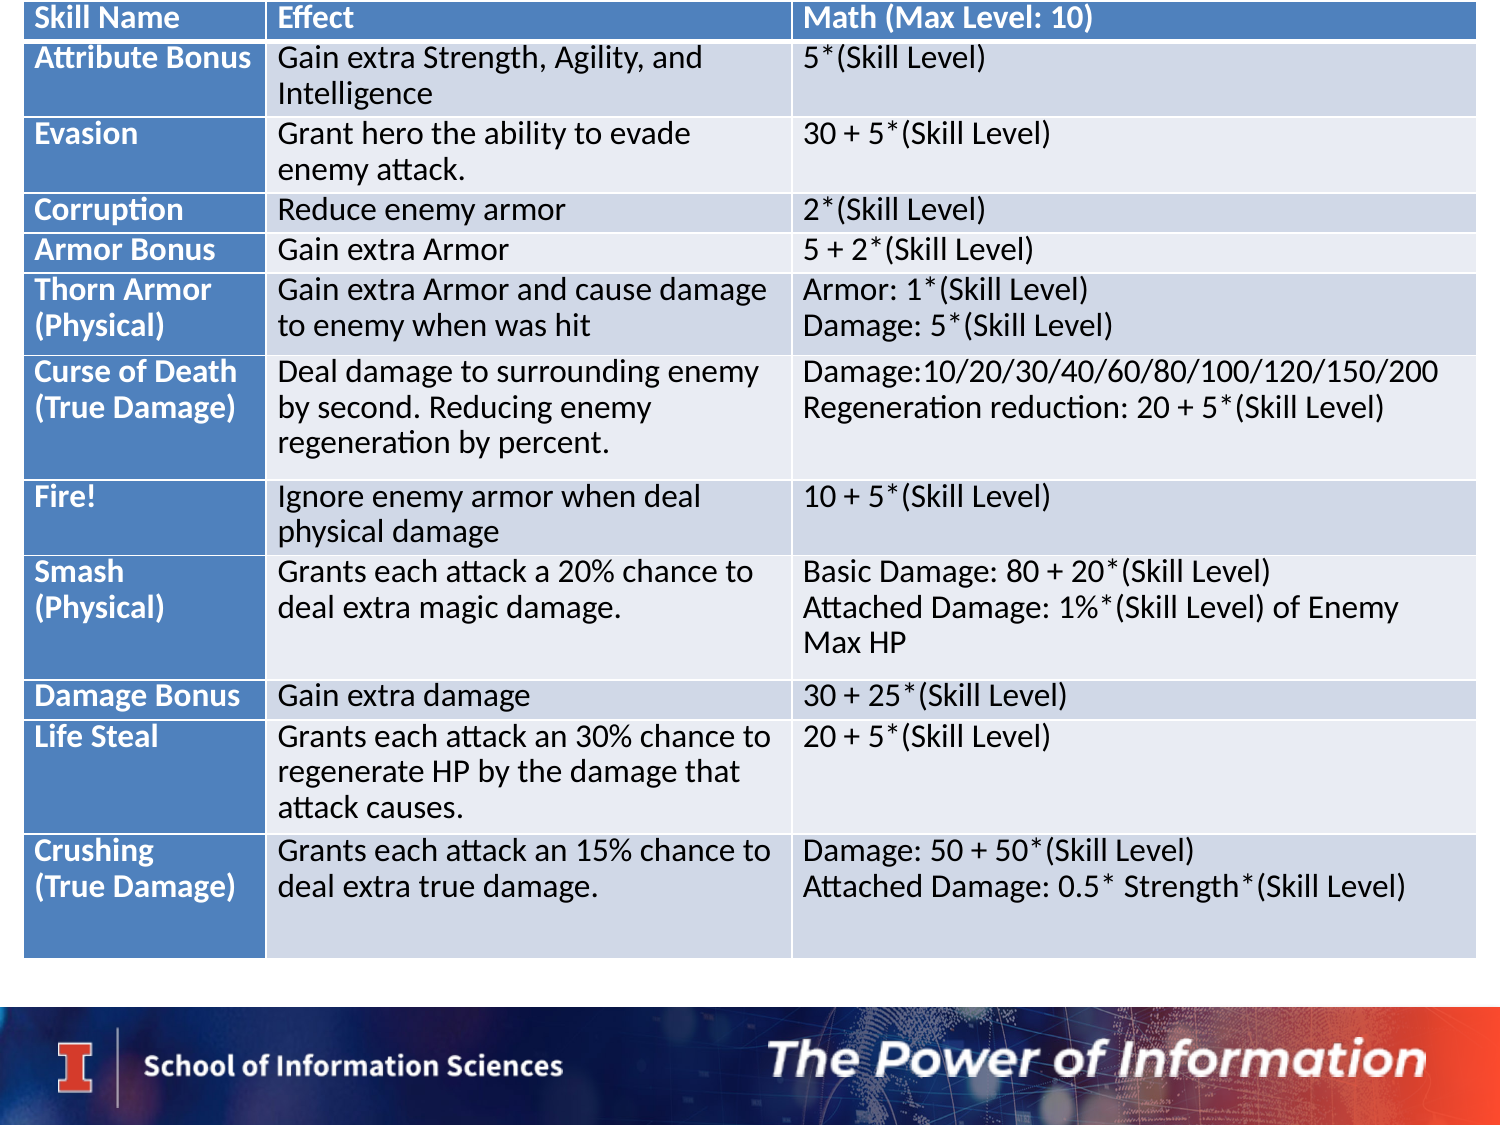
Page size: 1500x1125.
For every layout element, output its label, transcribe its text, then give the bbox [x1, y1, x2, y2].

table_cell Gain extra Strength, Agility, and Intelligence [267, 44, 791, 116]
table_cell Attribute Bonus [24, 44, 265, 116]
table_cell Basic Damage: 80 + 20*(Skill Level) Attached Damage: 1%*(Skill Level) of Enemy Max HP [793, 556, 1476, 679]
table_cell 20 + 5*(Skill Level) [793, 721, 1476, 833]
table_cell Damage:10/20/30/40/60/80/100/120/150/200 Regeneration reduction: 20 + 5*(Skill Level) [793, 356, 1476, 479]
table_cell Crushing (True Damage) [24, 835, 265, 958]
table_cell 5*(Skill Level) [793, 44, 1476, 116]
table_cell Gain extra Armor and cause damage to enemy when was hit [267, 274, 791, 355]
table_cell Deal damage to surrounding enemy by second. Reducing enemy regeneration by percent. [267, 356, 791, 479]
table_cell Gain extra damage [267, 681, 791, 719]
table_header Effect [267, 2, 791, 39]
table_cell Smash (Physical) [24, 556, 265, 679]
table_cell Damage Bonus [24, 681, 265, 719]
table_cell Ignore enemy armor when deal physical damage [267, 481, 791, 555]
table_cell Grants each attack a 20% chance to deal extra magic damage. [267, 556, 791, 679]
table_cell 30 + 25*(Skill Level) [793, 681, 1476, 719]
picture [0, 1007, 1426, 1125]
table_cell Gain extra Armor [267, 234, 791, 272]
table_cell Armor: 1*(Skill Level) Damage: 5*(Skill Level) [793, 274, 1476, 355]
table_cell Life Steal [24, 721, 265, 833]
table_cell 30 + 5*(Skill Level) [793, 118, 1476, 192]
table_cell Fire! [24, 481, 265, 555]
table_cell Reduce enemy armor [267, 194, 791, 232]
table_header Skill Name [24, 2, 265, 39]
table_cell Grants each attack an 30% chance to regenerate HP by the damage that attack causes. [267, 721, 791, 833]
table_cell Damage: 50 + 50*(Skill Level) Attached Damage: 0.5* Strength*(Skill Level) [793, 835, 1476, 958]
table_cell Evasion [24, 118, 265, 192]
table_cell Grant hero the ability to evade enemy attack. [267, 118, 791, 192]
table_cell Armor Bonus [24, 234, 265, 272]
table_cell 10 + 5*(Skill Level) [793, 481, 1476, 555]
table_cell Thorn Armor (Physical) [24, 274, 265, 355]
table_cell 2*(Skill Level) [793, 194, 1476, 232]
table_cell Curse of Death (True Damage) [24, 356, 265, 479]
table_cell Corruption [24, 194, 265, 232]
table_cell 5 + 2*(Skill Level) [793, 234, 1476, 272]
table_header Math (Max Level: 10) [793, 2, 1476, 39]
table_cell Grants each attack an 15% chance to deal extra true damage. [267, 835, 791, 958]
